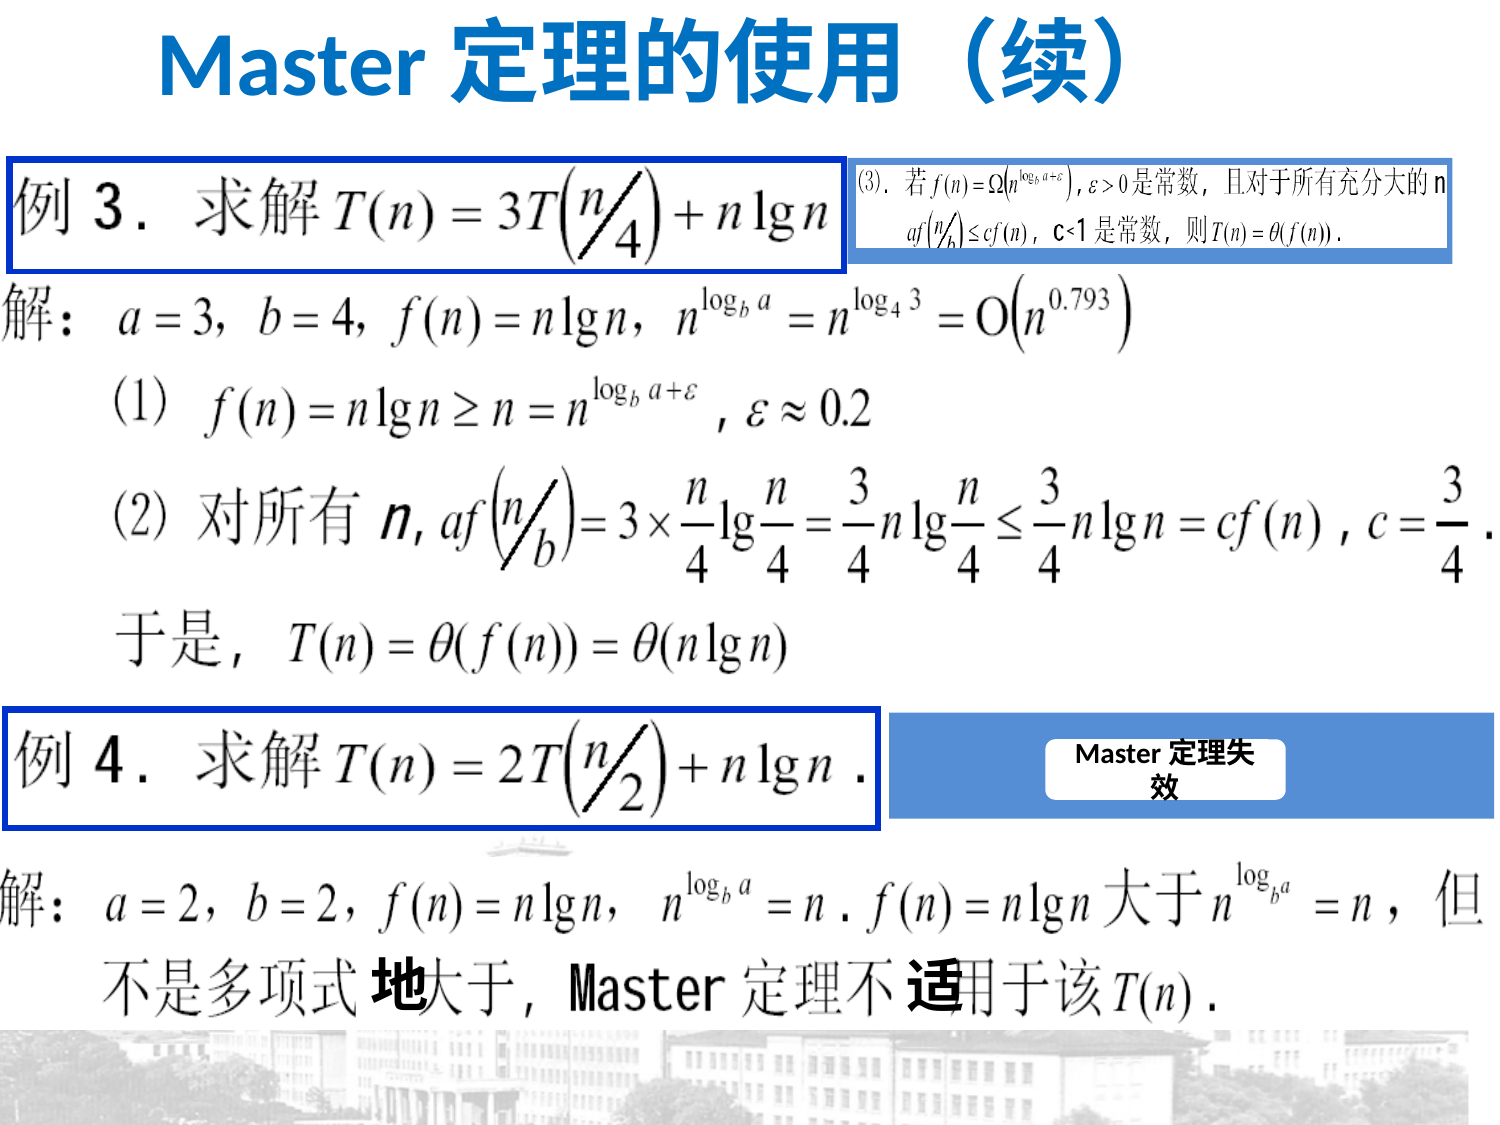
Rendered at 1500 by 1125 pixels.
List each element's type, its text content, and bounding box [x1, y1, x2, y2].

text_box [0, 857, 1495, 1030]
text_box Master定理的使用（续） [135, 15, 1225, 103]
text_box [847, 157, 1453, 265]
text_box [888, 712, 1495, 819]
picture [12, 162, 841, 269]
picture [0, 274, 1500, 1125]
